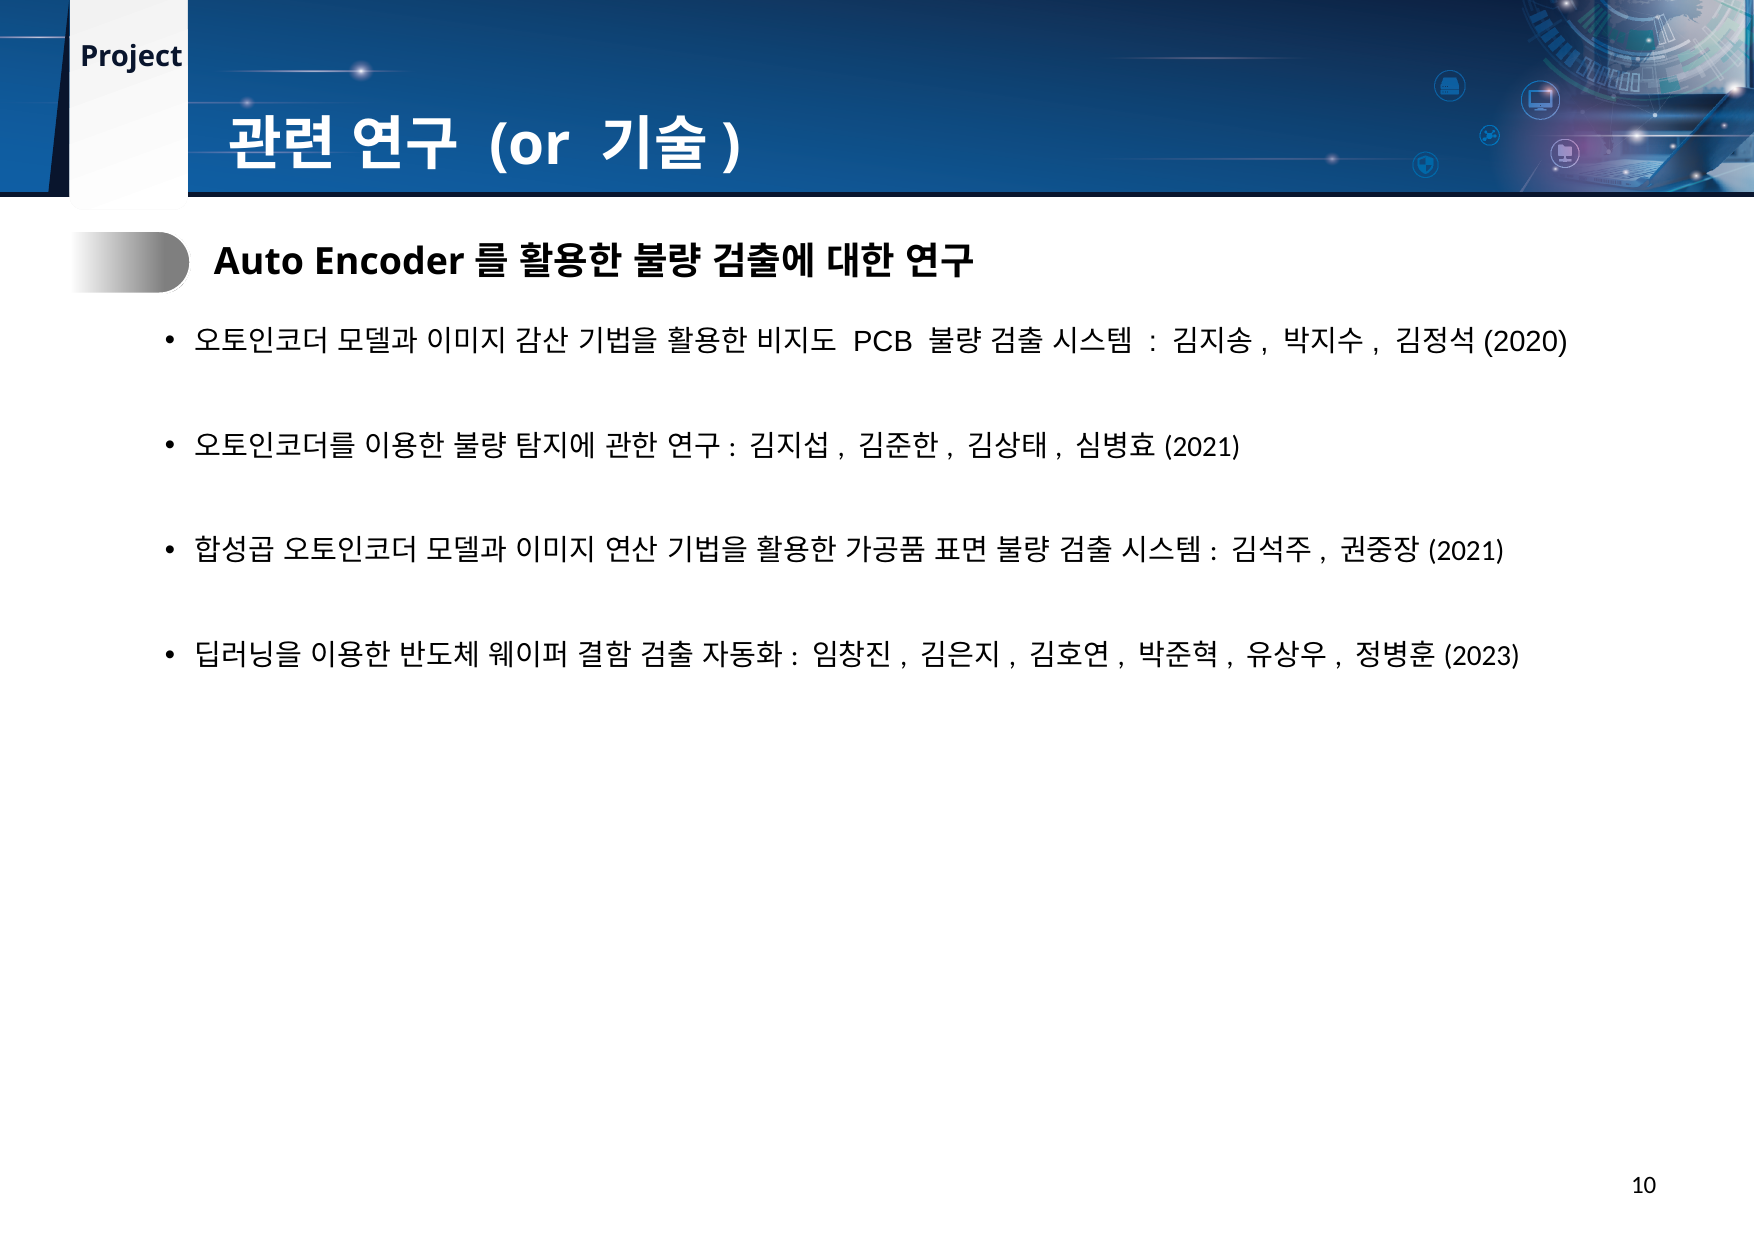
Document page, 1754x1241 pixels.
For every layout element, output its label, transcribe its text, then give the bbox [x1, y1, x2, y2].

text_box 관련 연구 (or 기술) [213, 98, 1522, 184]
text_box 오토인코더 모델과 이미지 감산 기법을 활용한 비지도 PCB 불량 검출 시스템 : 김지송, 박지수, 김정석(2020) 오토인코더를 이용한 불량 탐지에 관한 연구: 김지섭, 김준한, 김상태, 심병효(2021) 합성곱 오토인코더 모델과 이미지 연산 기법을 활용한 가공품 표면 불량 검출 시스템: 김석주, 권중장(2021) 딥러닝을 이용한 반도체 웨이퍼 결함 검출 자동화: 임창진, 김은지, 김호연, 박준혁, 유상우, 정병훈(2023) [150, 297, 1687, 679]
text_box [70, 230, 1109, 294]
picture [0, 0, 69, 192]
picture [188, 0, 1754, 192]
text_box 10 [1616, 1160, 1752, 1206]
